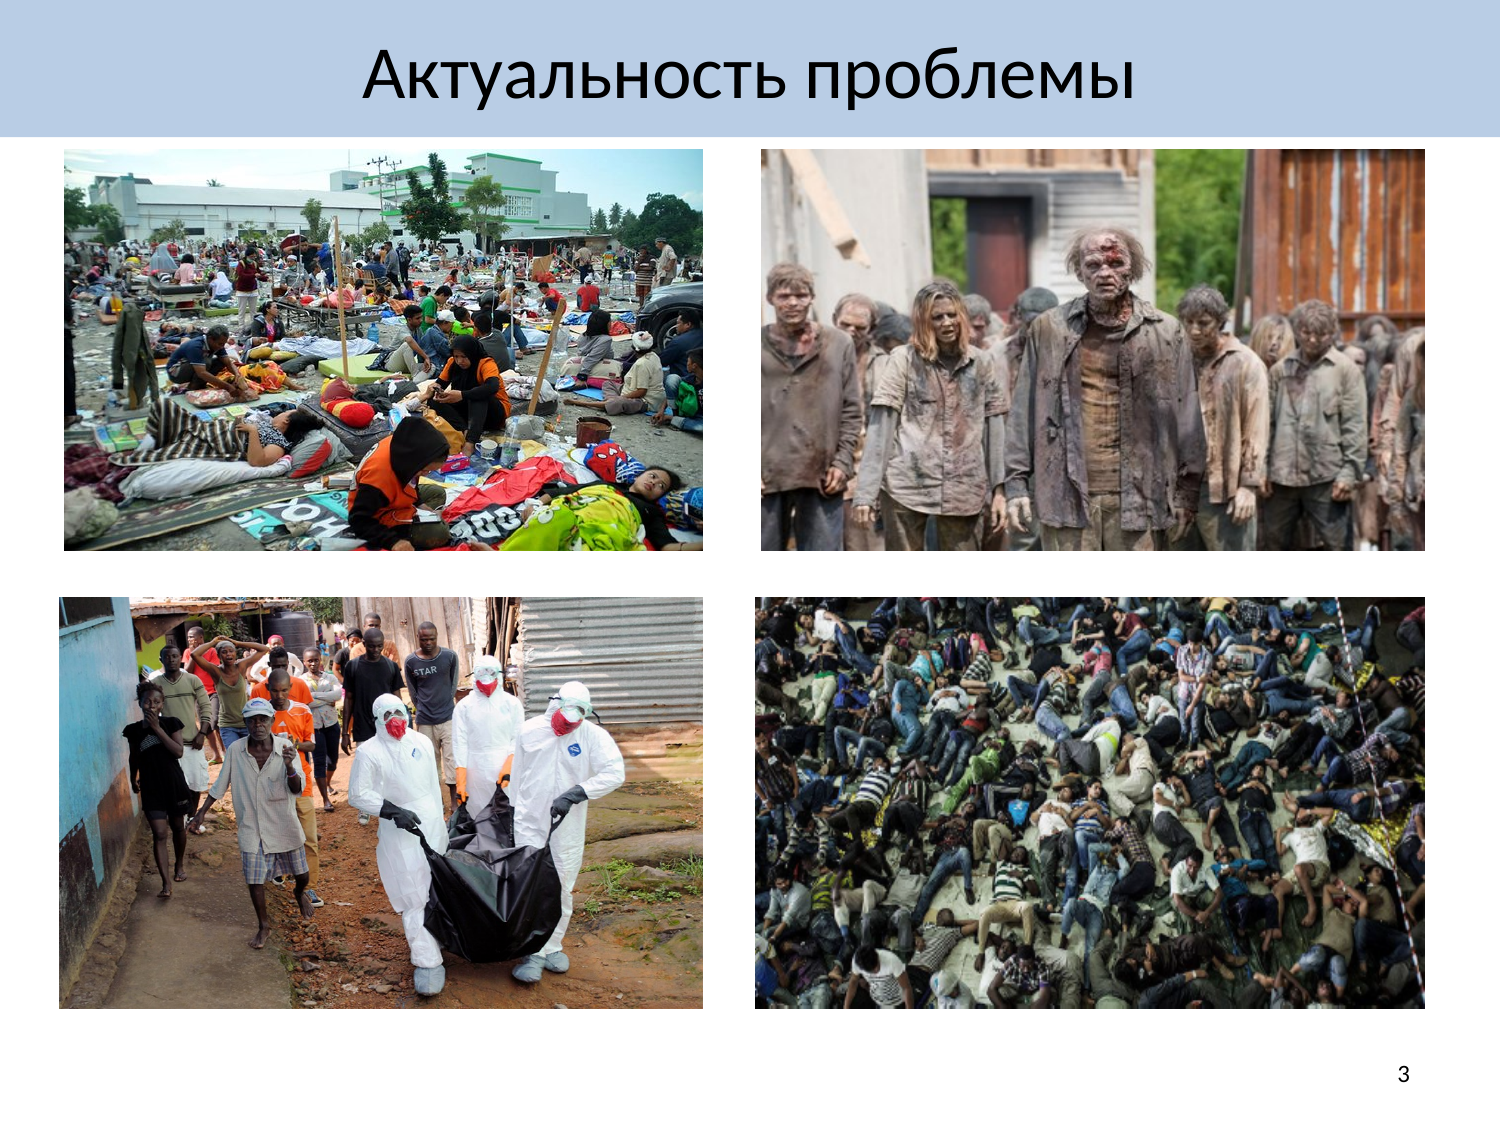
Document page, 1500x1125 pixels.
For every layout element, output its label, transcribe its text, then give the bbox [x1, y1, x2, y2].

slide_number 3 [1074, 1042, 1425, 1103]
title Актуальность проблемы [0, 1, 1500, 138]
picture [59, 597, 703, 1009]
picture [761, 149, 1426, 551]
picture [755, 597, 1426, 1009]
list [64, 149, 703, 551]
